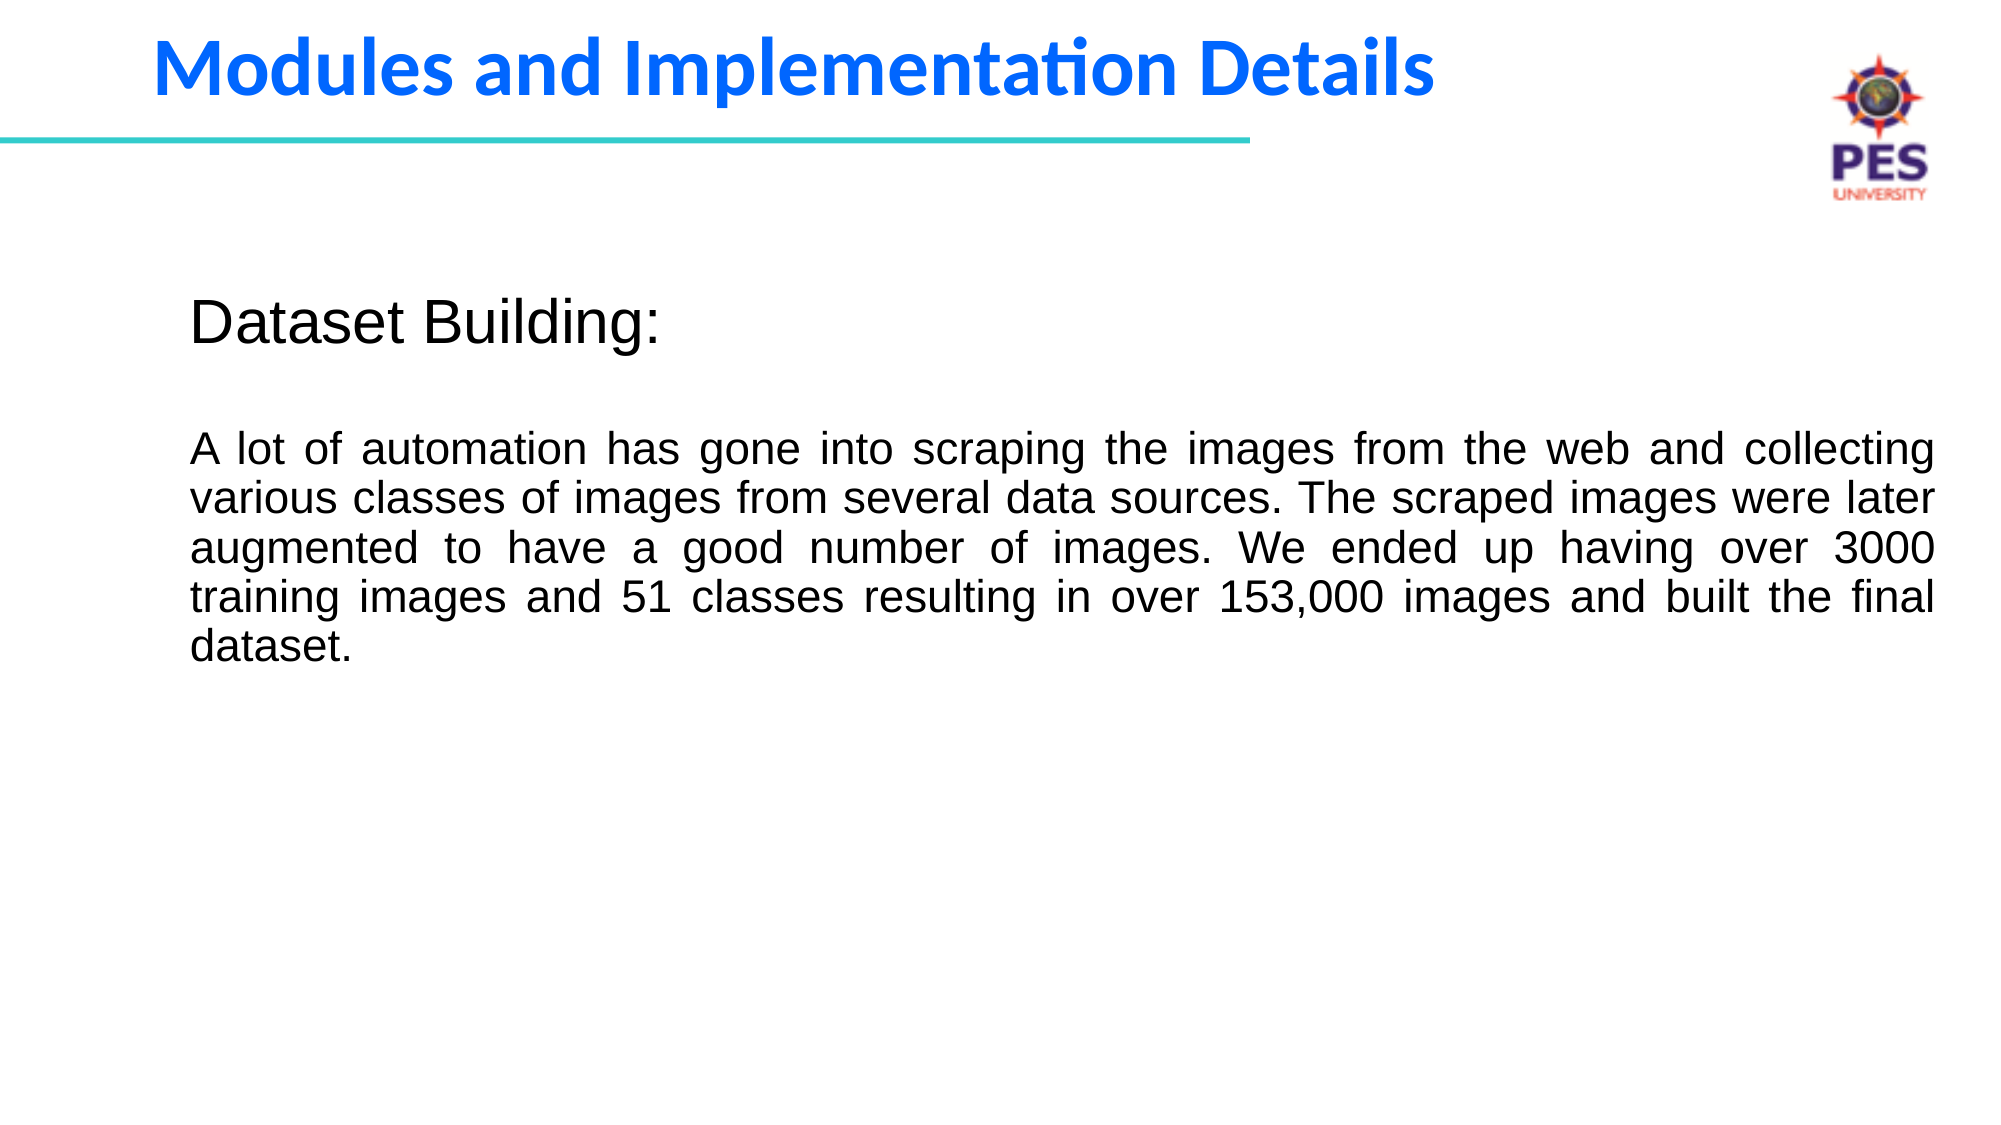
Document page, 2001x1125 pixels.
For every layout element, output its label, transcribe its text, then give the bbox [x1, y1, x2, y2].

title Modules and Implementation Details [137, 0, 1863, 138]
list Dataset Building: A lot of automation has gone into scraping the images from the web and collecting various classes of images from several data sources. The scraped images were later augmented to have a good number of images. We ended up having over 3000 training images and 51 classes resulting in over 153,000 images and built the final dataset. [137, 212, 1953, 872]
picture [1827, 49, 1938, 212]
